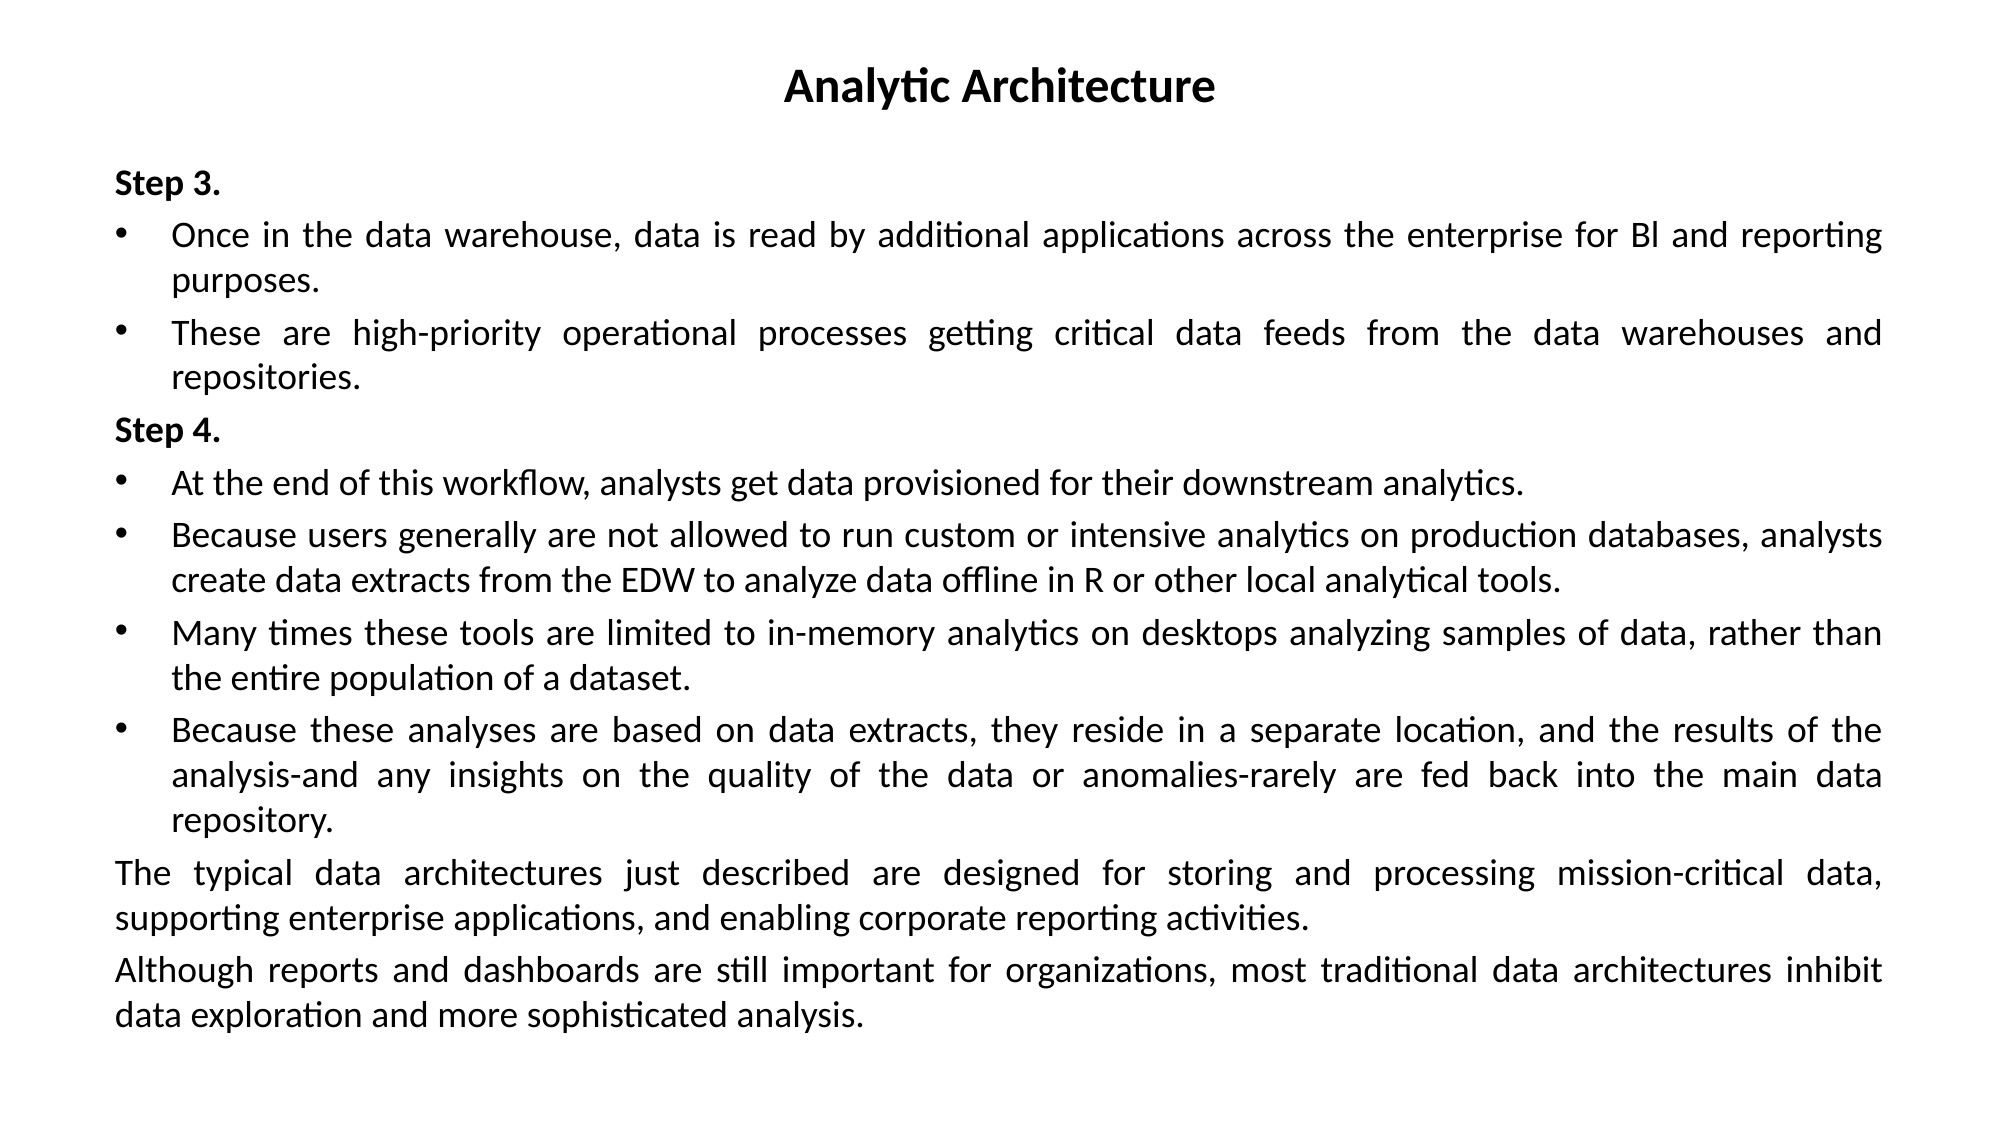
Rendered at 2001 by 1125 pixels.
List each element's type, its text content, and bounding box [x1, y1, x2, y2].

title Analytic Architecture [99, 45, 1900, 120]
list Step 3. Once in the data warehouse, data is read by additional applications across the enterprise for Bl and reporting purposes. These are high-priority operational processes getting critical data feeds from the data warehouses and repositories. Step 4. At the end of this workflow, analysts get data provisioned for their downstream analytics. Because users generally are not allowed to run custom or intensive analytics on production databases, analysts create data extracts from the EDW to analyze data offline in R or other local analytical tools. Many times these tools are limited to in-memory analytics on desktops analyzing samples of data, rather than the entire population of a dataset. Because these analyses are based on data extracts, they reside in a separate location, and the results of the analysis-and any insights on the quality of the data or anomalies-rarely are fed back into the main data repository. The typical data architectures just described are designed for storing and processing mission-critical data, supporting enterprise applications, and enabling corporate reporting activities. Although reports and dashboards are still important for organizations, most traditional data architectures inhibit data exploration and more sophisticated analysis. [99, 149, 1900, 1108]
